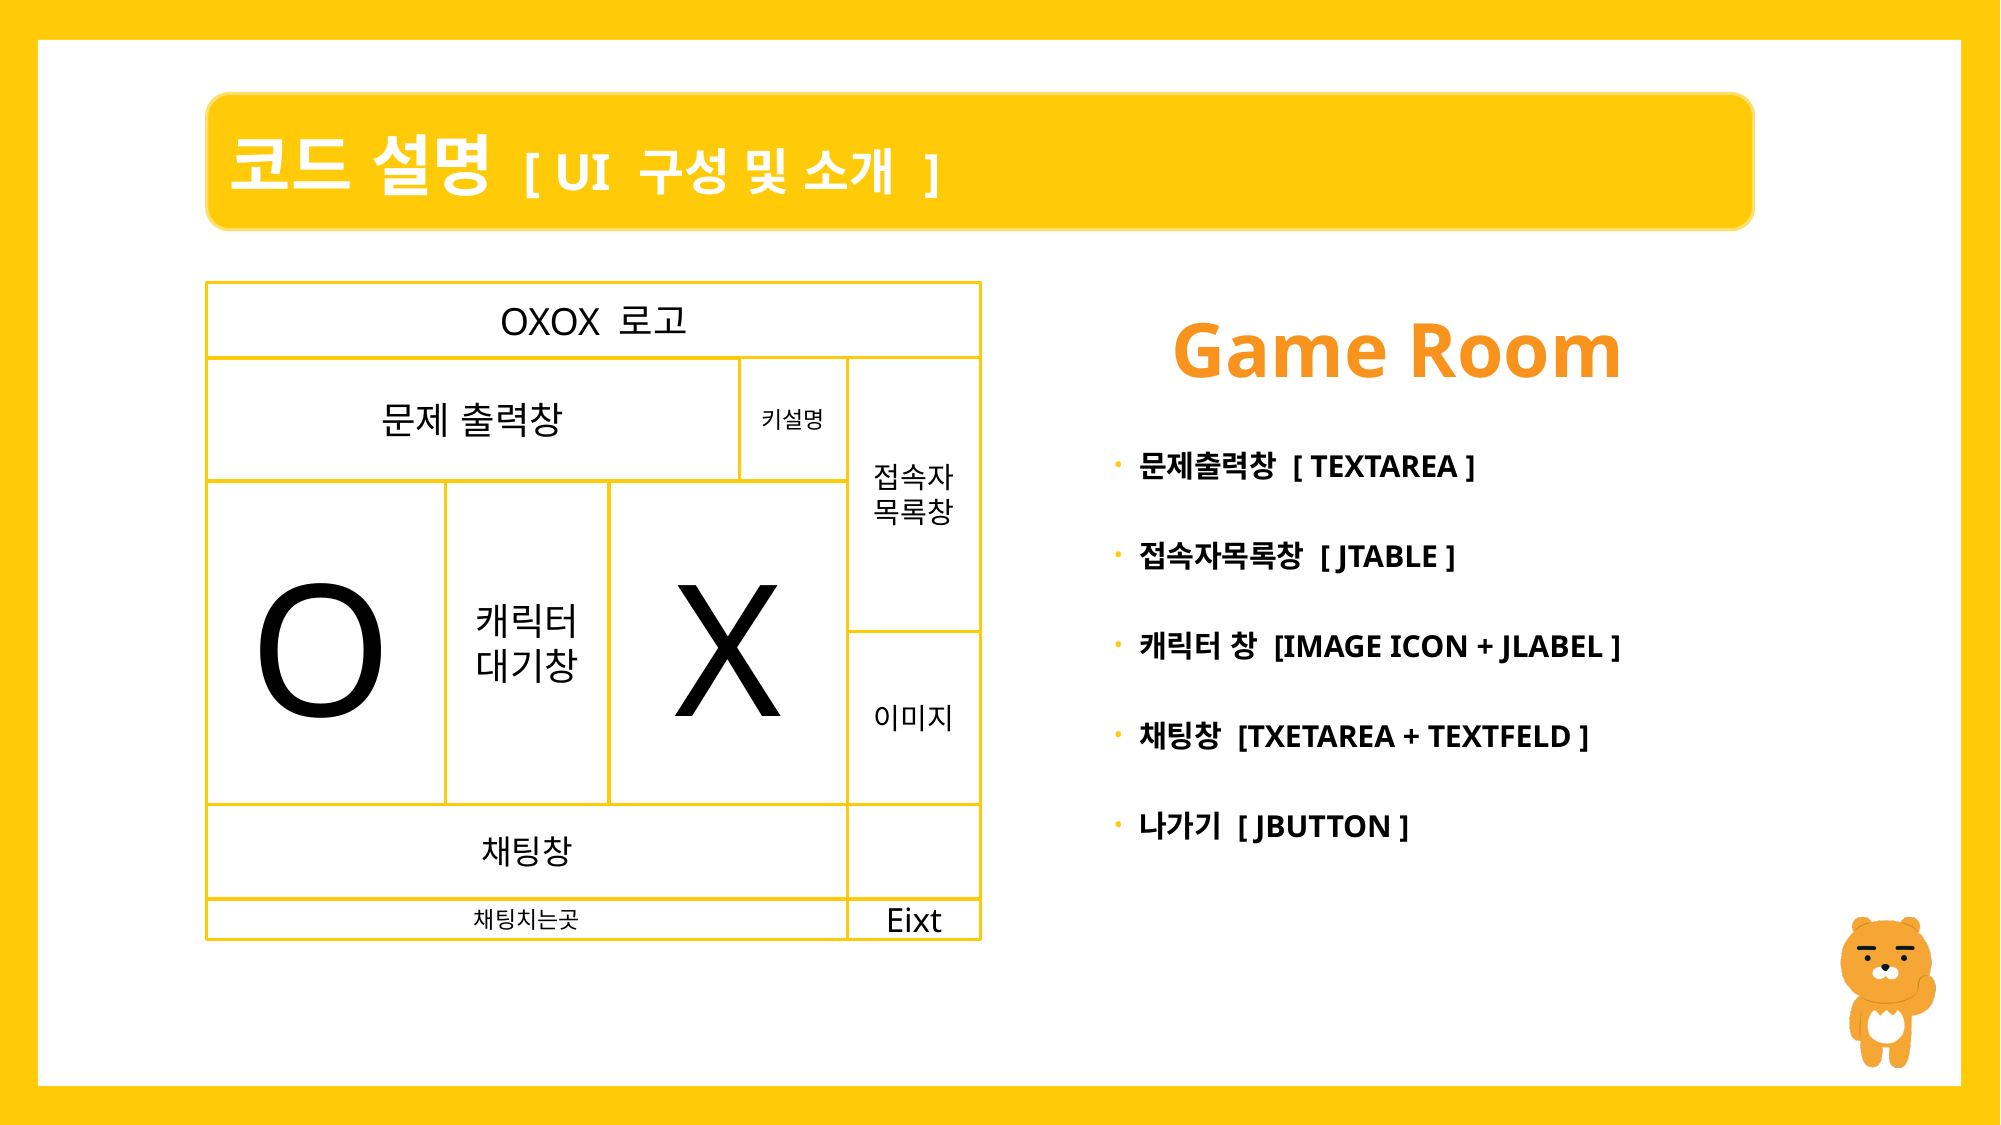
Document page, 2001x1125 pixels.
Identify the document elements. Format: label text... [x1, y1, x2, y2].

picture [1825, 908, 1951, 1070]
text_box Game Room [1156, 295, 1640, 400]
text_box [206, 282, 982, 940]
list 문제출력창 [ TEXTAREA ] 접속자목록창 [ JTABLE ] 캐릭터 창 [IMAGE ICON + JLABEL ] 채팅창 [TXETAREA + TEXTFELD ] 나가기 [ JBUTTON ] [1092, 413, 1772, 857]
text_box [206, 93, 1754, 230]
